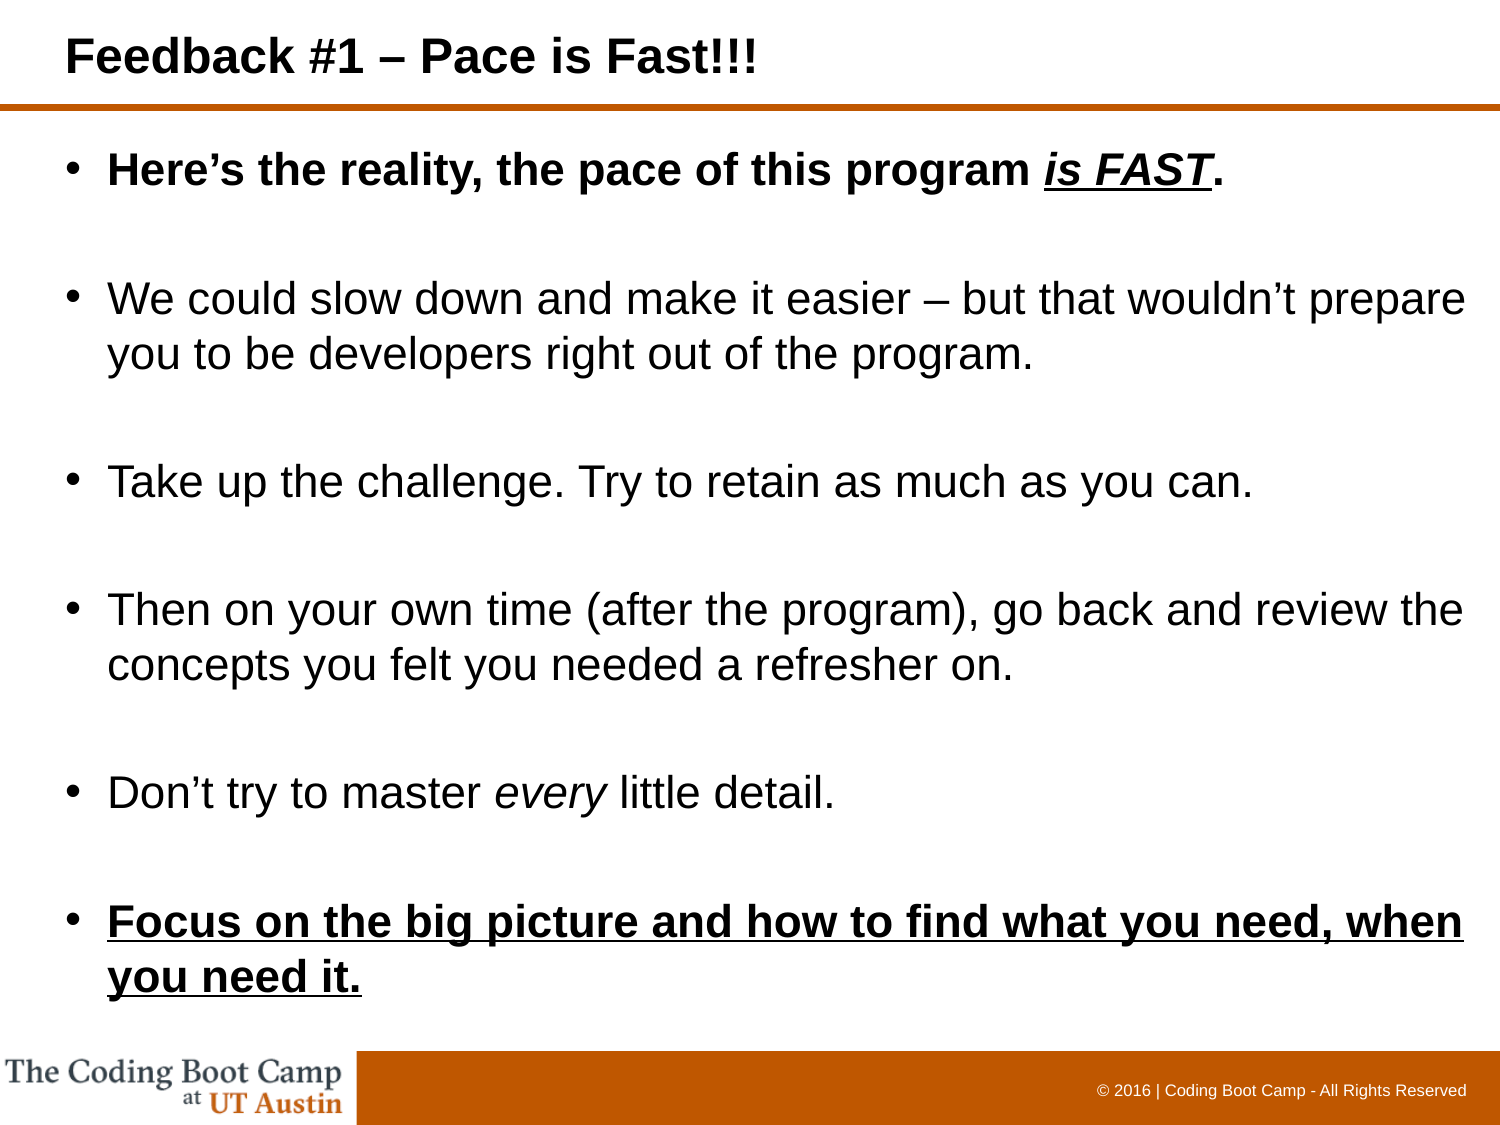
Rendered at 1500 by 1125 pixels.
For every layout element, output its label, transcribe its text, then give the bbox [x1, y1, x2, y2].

text_box Here’s the reality, the pace of this program is FAST. We could slow down and make it easier – but that wouldn’t prepare you to be developers right out of the program. Take up the challenge. Try to retain as much as you can. Then on your own time (after the program), go back and review the concepts you felt you needed a refresher on. Don’t try to master every little detail. Focus on the big picture and how to find what you need, when you need it. [49, 125, 1484, 1035]
picture [0, 1050, 357, 1125]
text_box Feedback #1 – Pace is Fast!!! [50, 16, 1150, 91]
